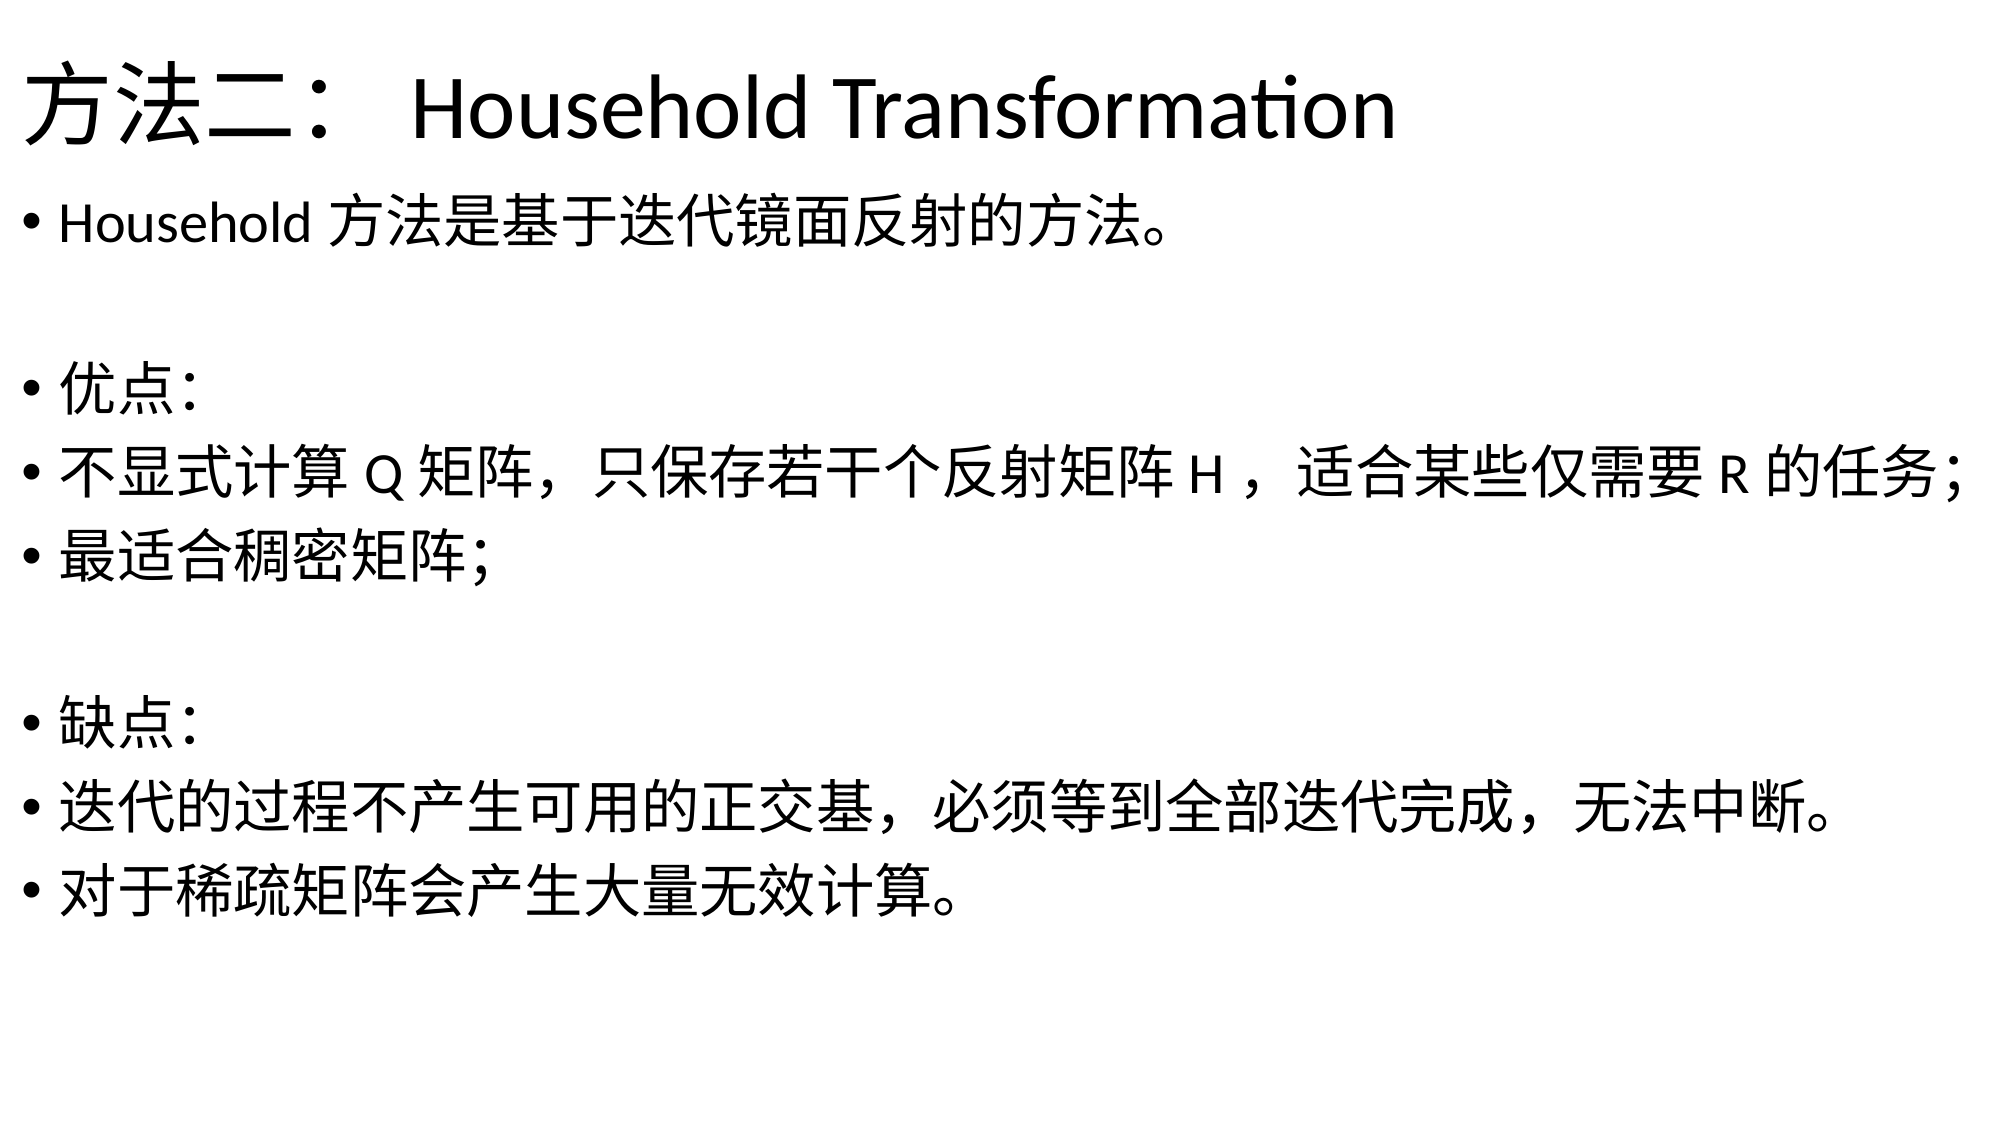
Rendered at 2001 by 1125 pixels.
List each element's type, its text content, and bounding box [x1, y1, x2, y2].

list Household方法是基于迭代镜面反射的方法。 优点： 不显式计算Q矩阵，只保存若干个反射矩阵H，适合某些仅需要R的任务； 最适合稠密矩阵； 缺点： 迭代的过程不产生可用的正交基，必须等到全部迭代完成，无法中断。 对于稀疏矩阵会产生大量无效计算。 [6, 185, 2000, 1125]
title 方法二：Household Transformation [6, 0, 1732, 185]
